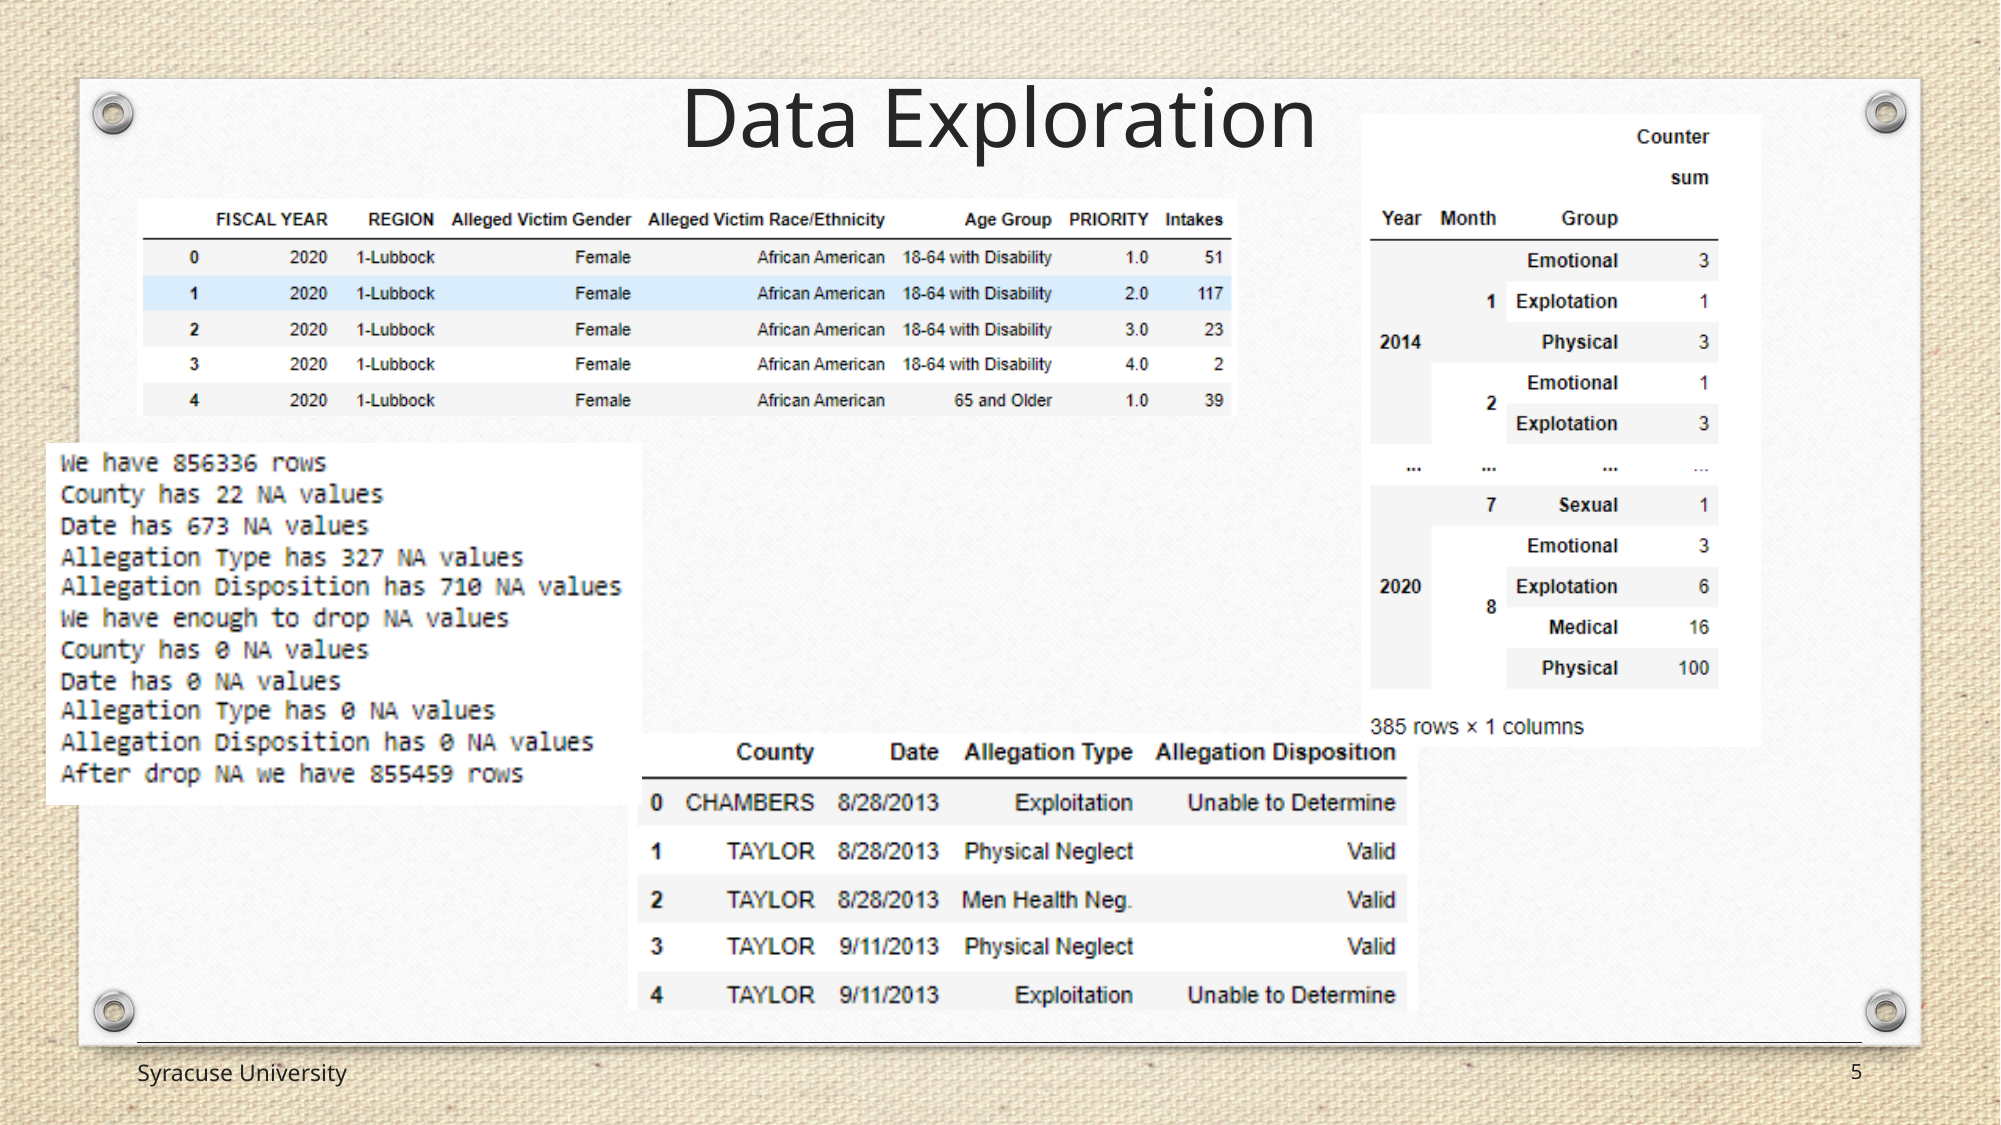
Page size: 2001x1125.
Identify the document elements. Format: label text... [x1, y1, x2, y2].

picture [0, 0, 2001, 1125]
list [137, 199, 1238, 416]
title Data Exploration [137, 58, 1863, 172]
